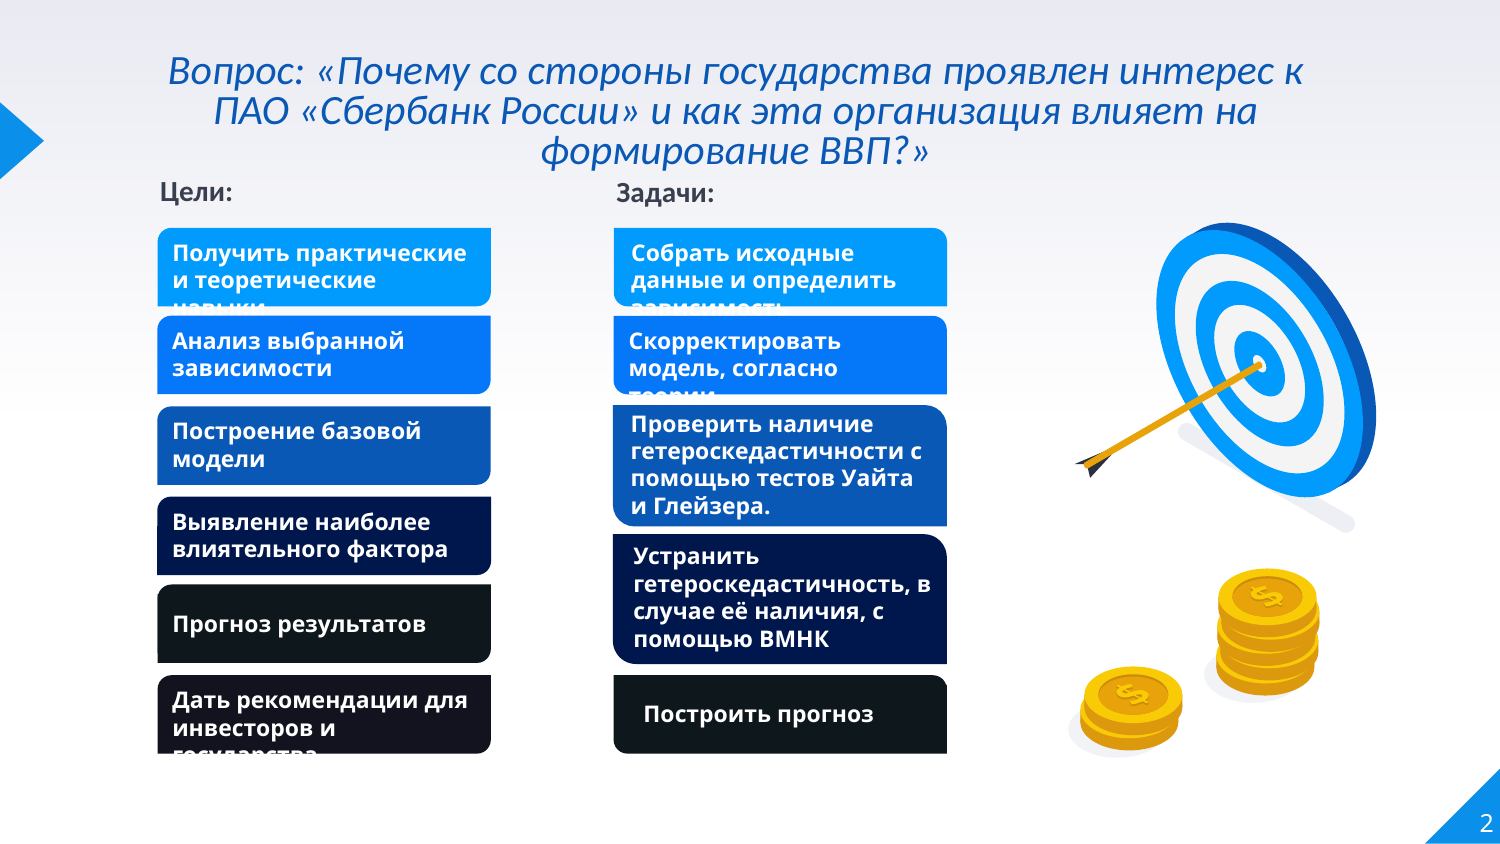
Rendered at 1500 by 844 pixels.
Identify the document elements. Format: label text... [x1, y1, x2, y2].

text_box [613, 311, 948, 393]
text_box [157, 584, 492, 664]
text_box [156, 491, 492, 580]
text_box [613, 674, 948, 754]
slide_number 2 [1418, 760, 1494, 838]
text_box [157, 310, 491, 399]
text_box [613, 223, 948, 311]
title Вопрос: «Почему со стороны государства проявлен интерес к ПАО «Сбербанк России» и как эта организация влияет на формирование ВВП?» [143, 52, 1329, 156]
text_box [612, 393, 948, 526]
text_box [612, 526, 948, 672]
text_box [157, 401, 491, 490]
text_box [157, 222, 492, 311]
list Цели: [160, 172, 263, 221]
text_box Задачи: [616, 172, 720, 221]
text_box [157, 670, 492, 758]
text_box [1067, 222, 1377, 758]
